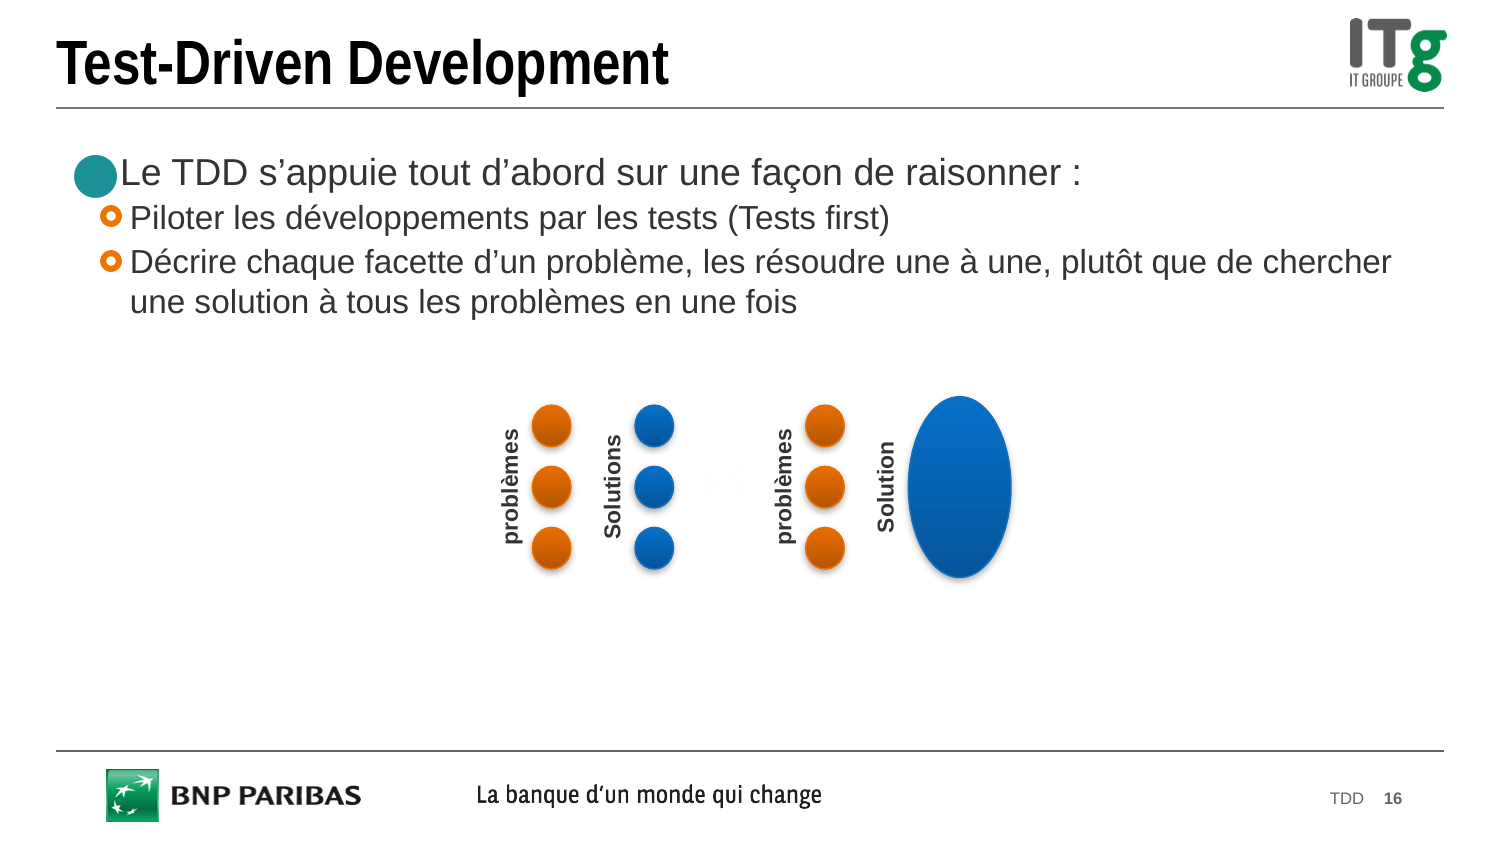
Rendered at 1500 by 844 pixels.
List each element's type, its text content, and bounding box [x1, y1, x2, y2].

slide_number 16 [1372, 786, 1403, 810]
picture [478, 784, 821, 809]
title Test-Driven Development [56, 14, 1444, 106]
list Le TDD s’appuie tout d’abord sur une façon de raisonner : Piloter les développements par les tests (Tests first) Décrire chaque facette d’un problème, les résoudre une à une, plutôt que de chercher une solution à tous les problèmes en une fois [56, 139, 1444, 729]
picture [106, 769, 361, 822]
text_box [494, 383, 1012, 592]
footer TDD [1033, 786, 1365, 810]
picture [100, 250, 122, 272]
picture [100, 205, 122, 227]
